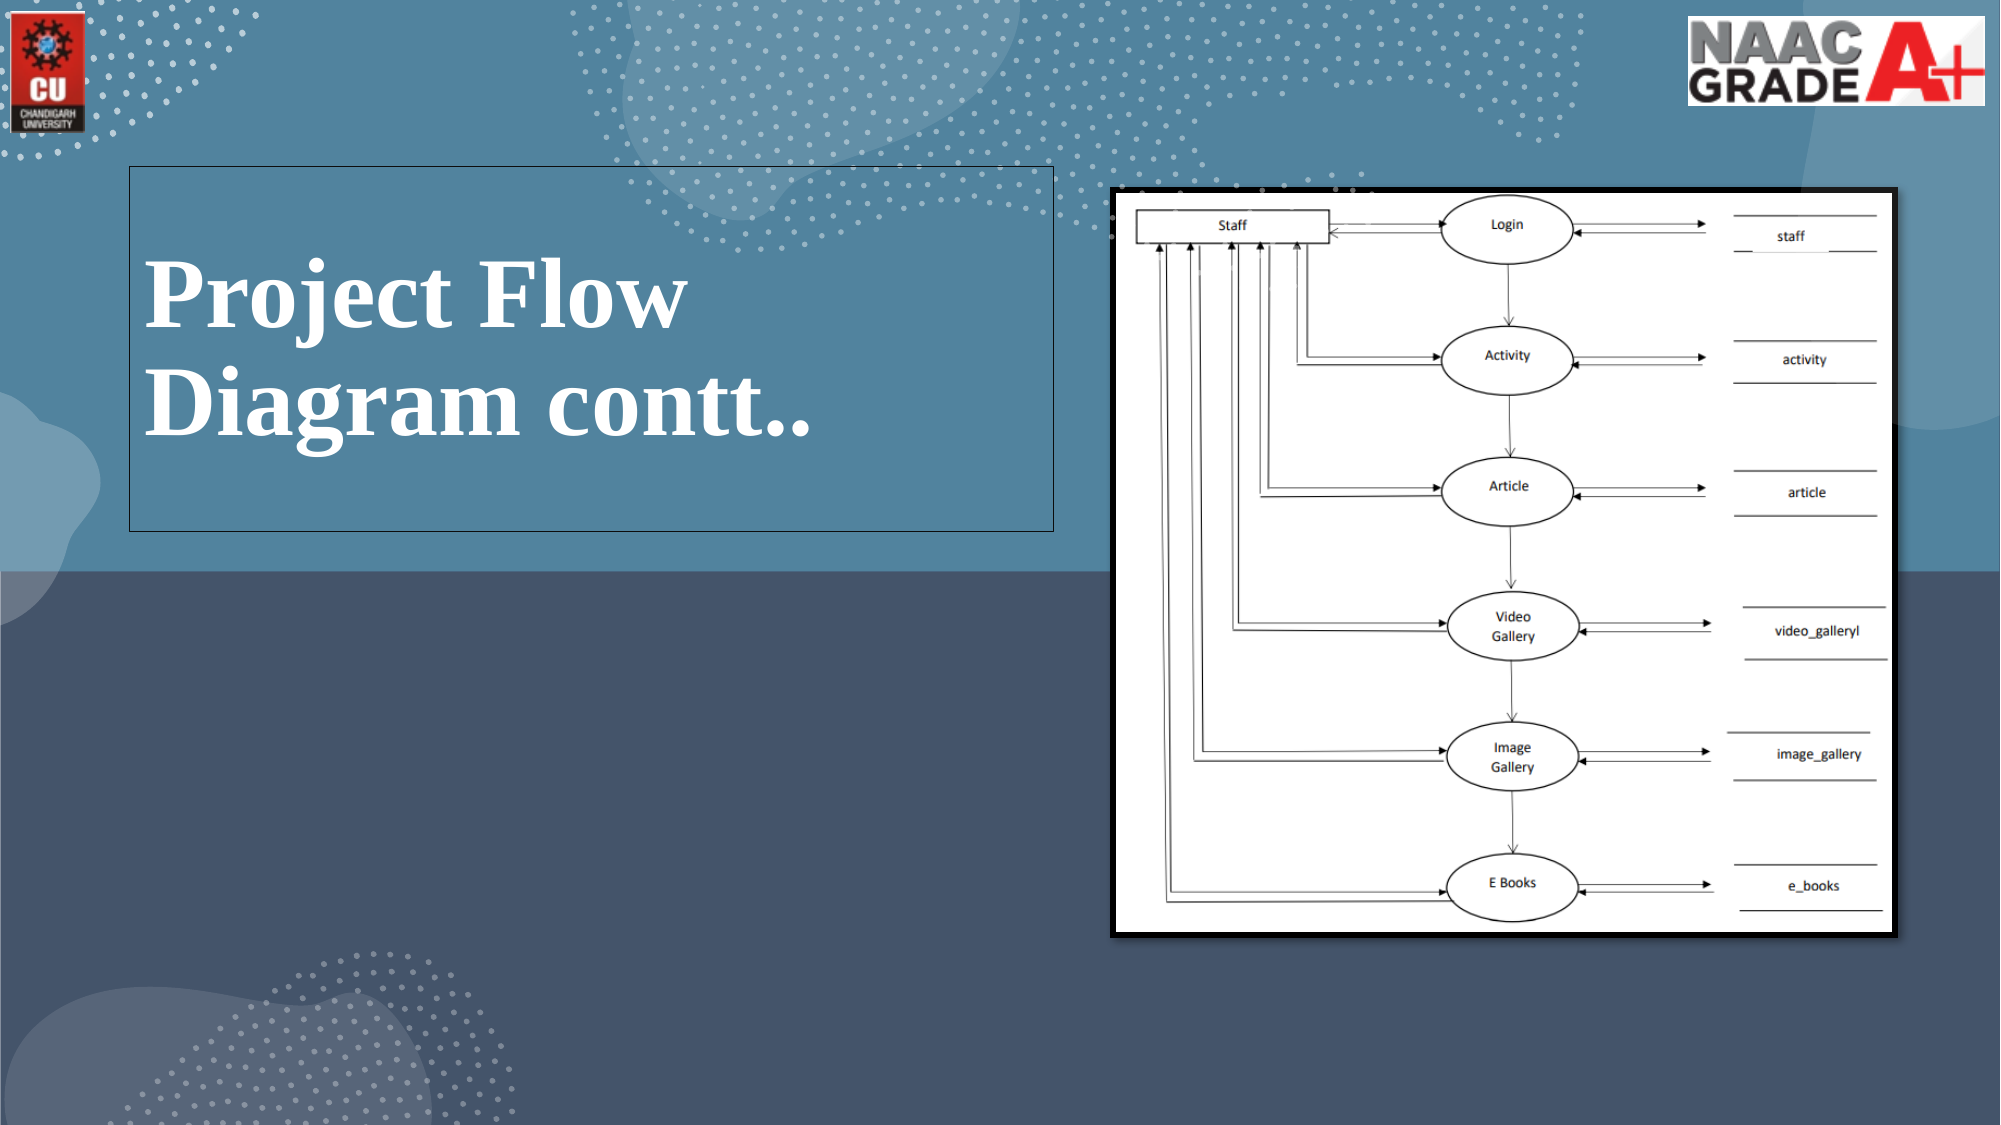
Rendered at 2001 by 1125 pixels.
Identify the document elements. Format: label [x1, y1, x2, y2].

picture [10, 11, 85, 133]
text_box [0, 0, 2000, 1125]
picture [1687, 16, 1986, 106]
